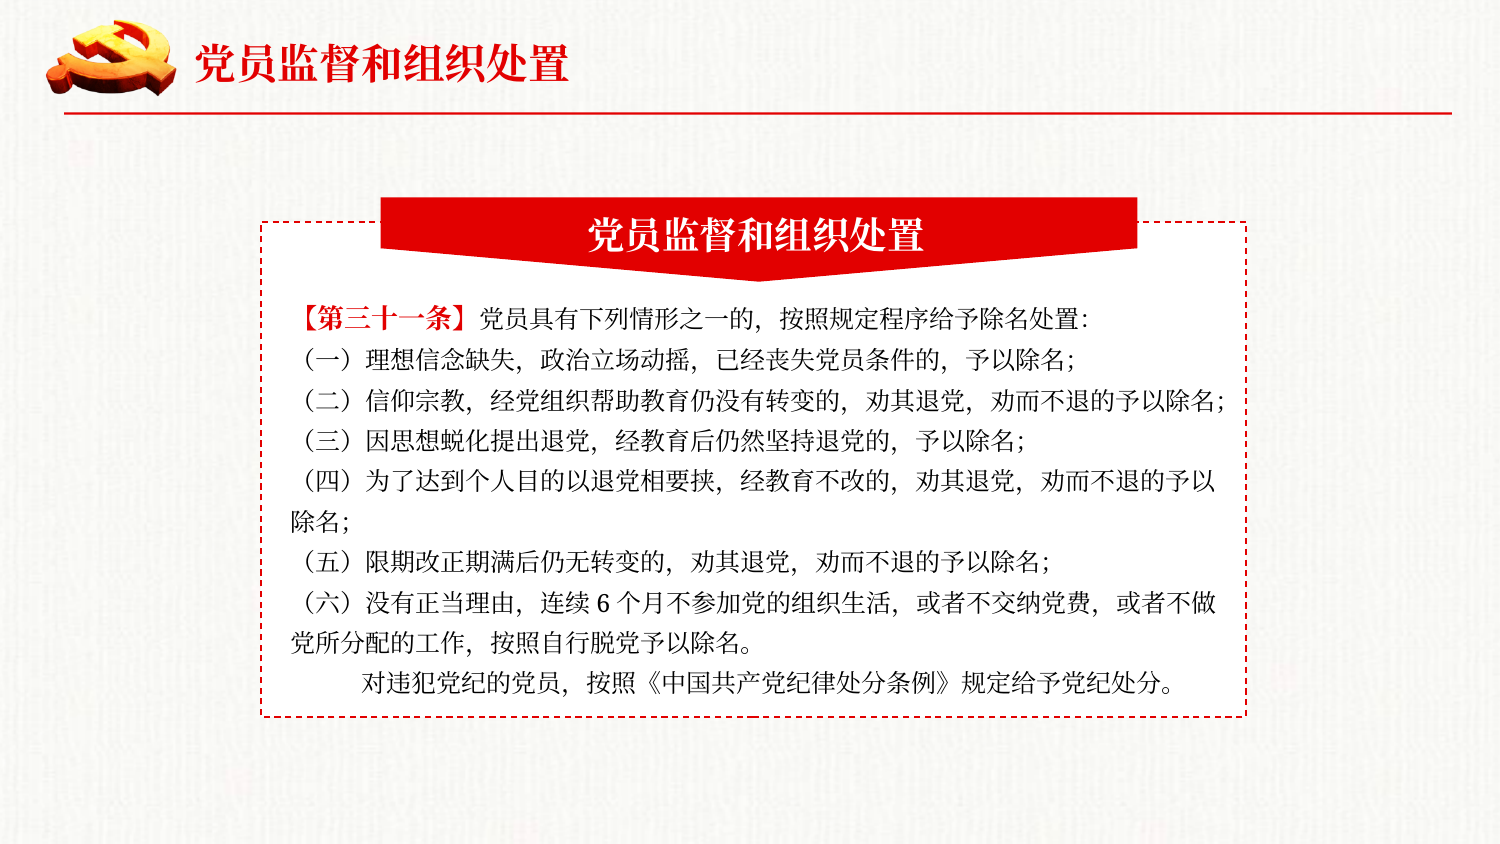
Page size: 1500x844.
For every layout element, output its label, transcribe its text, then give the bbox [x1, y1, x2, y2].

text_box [380, 197, 1138, 282]
text_box 【第三十一条】党员具有下列情形之一的，按照规定程序给予除名处置： （一）理想信念缺失，政治立场动摇，已经丧失党员条件的，予以除名； （二）信仰宗教，经党组织帮助教育仍没有转变的，劝其退党，劝而不退的予以除名； （三）因思想蜕化提出退党，经教育后仍然坚持退党的，予以除名； （四）为了达到个人目的以退党相要挟，经教育不改的，劝其退党，劝而不退的予以除名； （五）限期改正期满后仍无转变的，劝其退党，劝而不退的予以除名； （六）没有正当理由，连续6个月不参加党的组织生活，或者不交纳党费，或者不做党所分配的工作，按照自行脱党予以除名。 对违犯党纪的党员，按照《中国共产党纪律处分条例》规定给予党纪处分。 [275, 283, 1232, 706]
picture [0, 0, 1500, 844]
text_box 党员监督和组织处置 [183, 32, 786, 94]
text_box [259, 220, 1248, 719]
